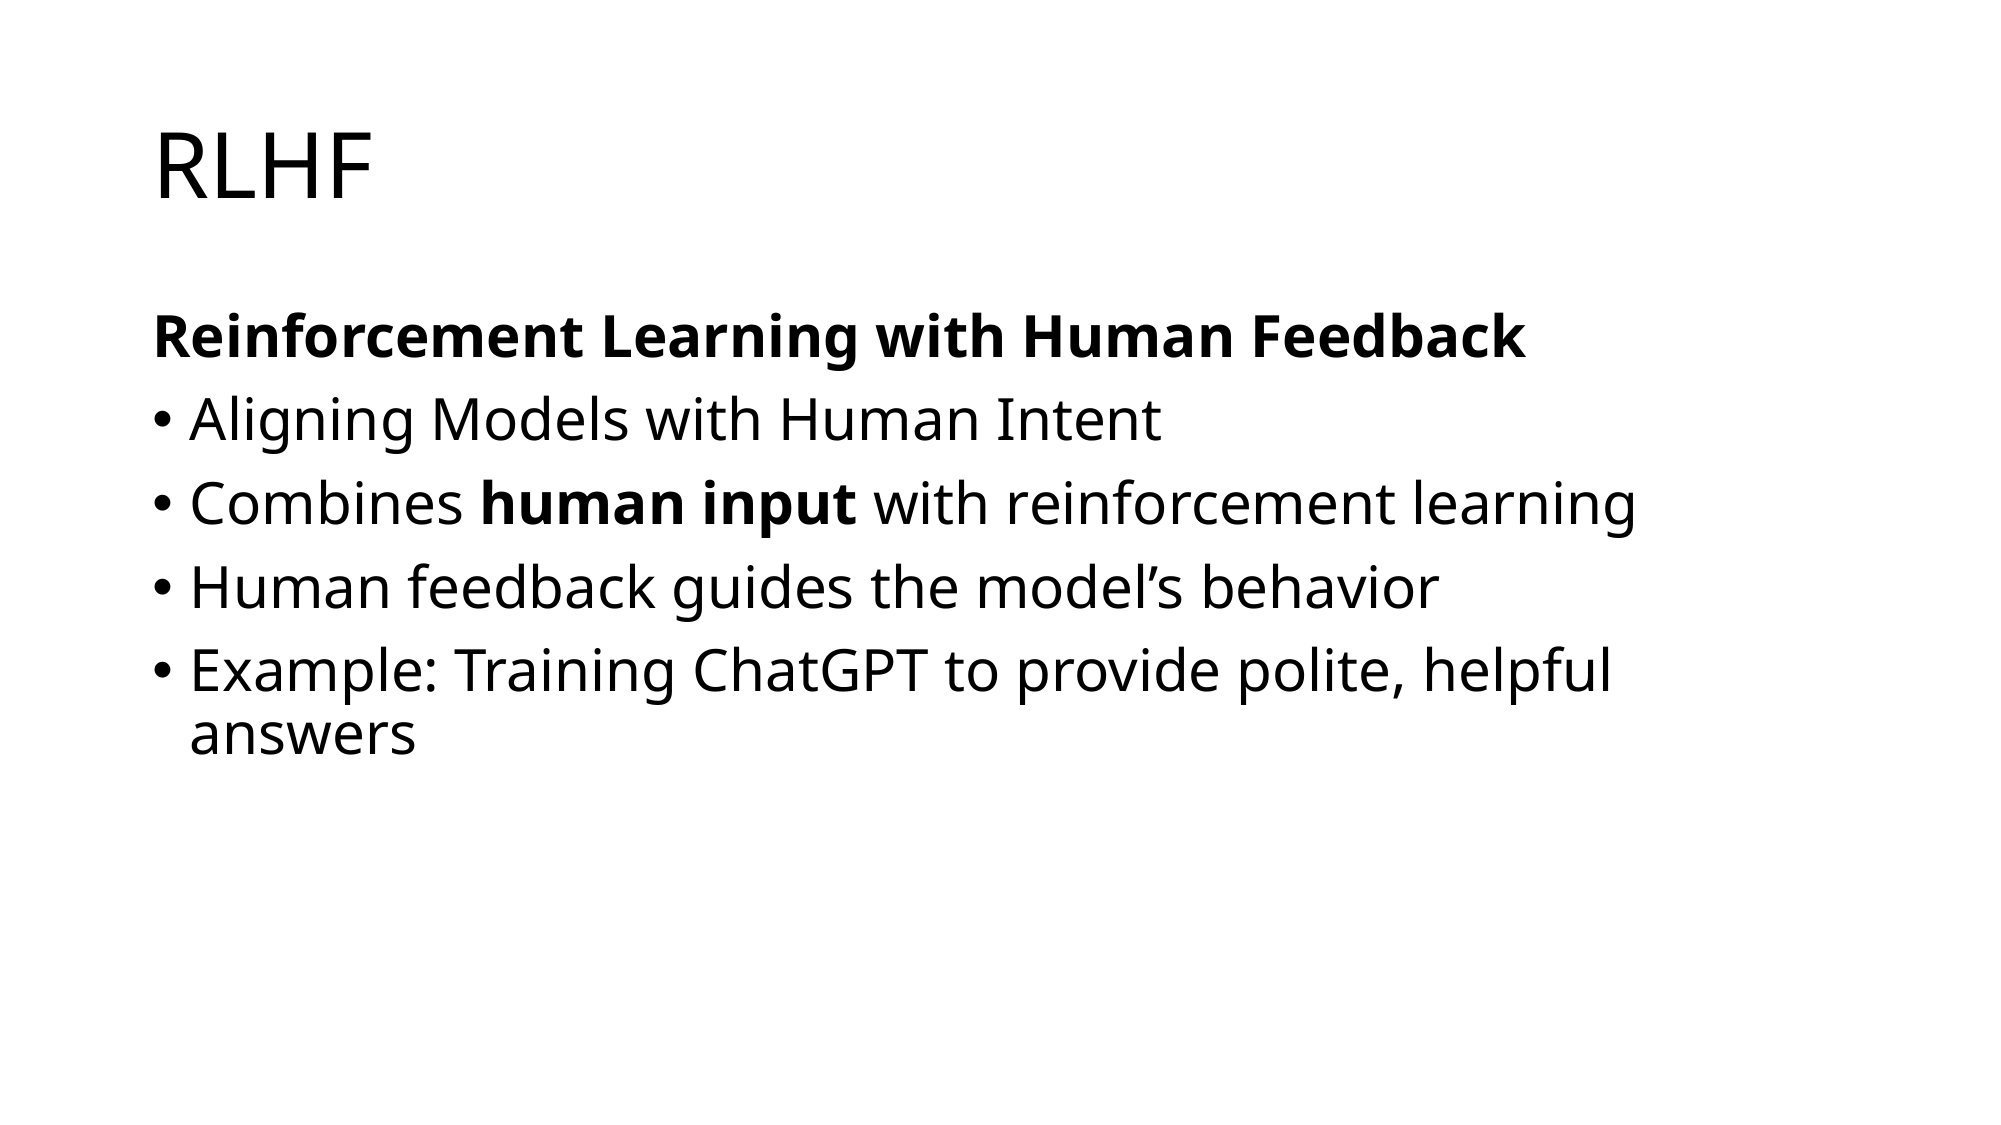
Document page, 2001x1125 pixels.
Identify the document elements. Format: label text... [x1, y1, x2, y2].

title RLHF [137, 59, 1863, 278]
list Reinforcement Learning with Human Feedback Aligning Models with Human Intent Combines human input with reinforcement learning Human feedback guides the model’s behavior Example: Training ChatGPT to provide polite, helpful answers [137, 299, 1863, 1014]
